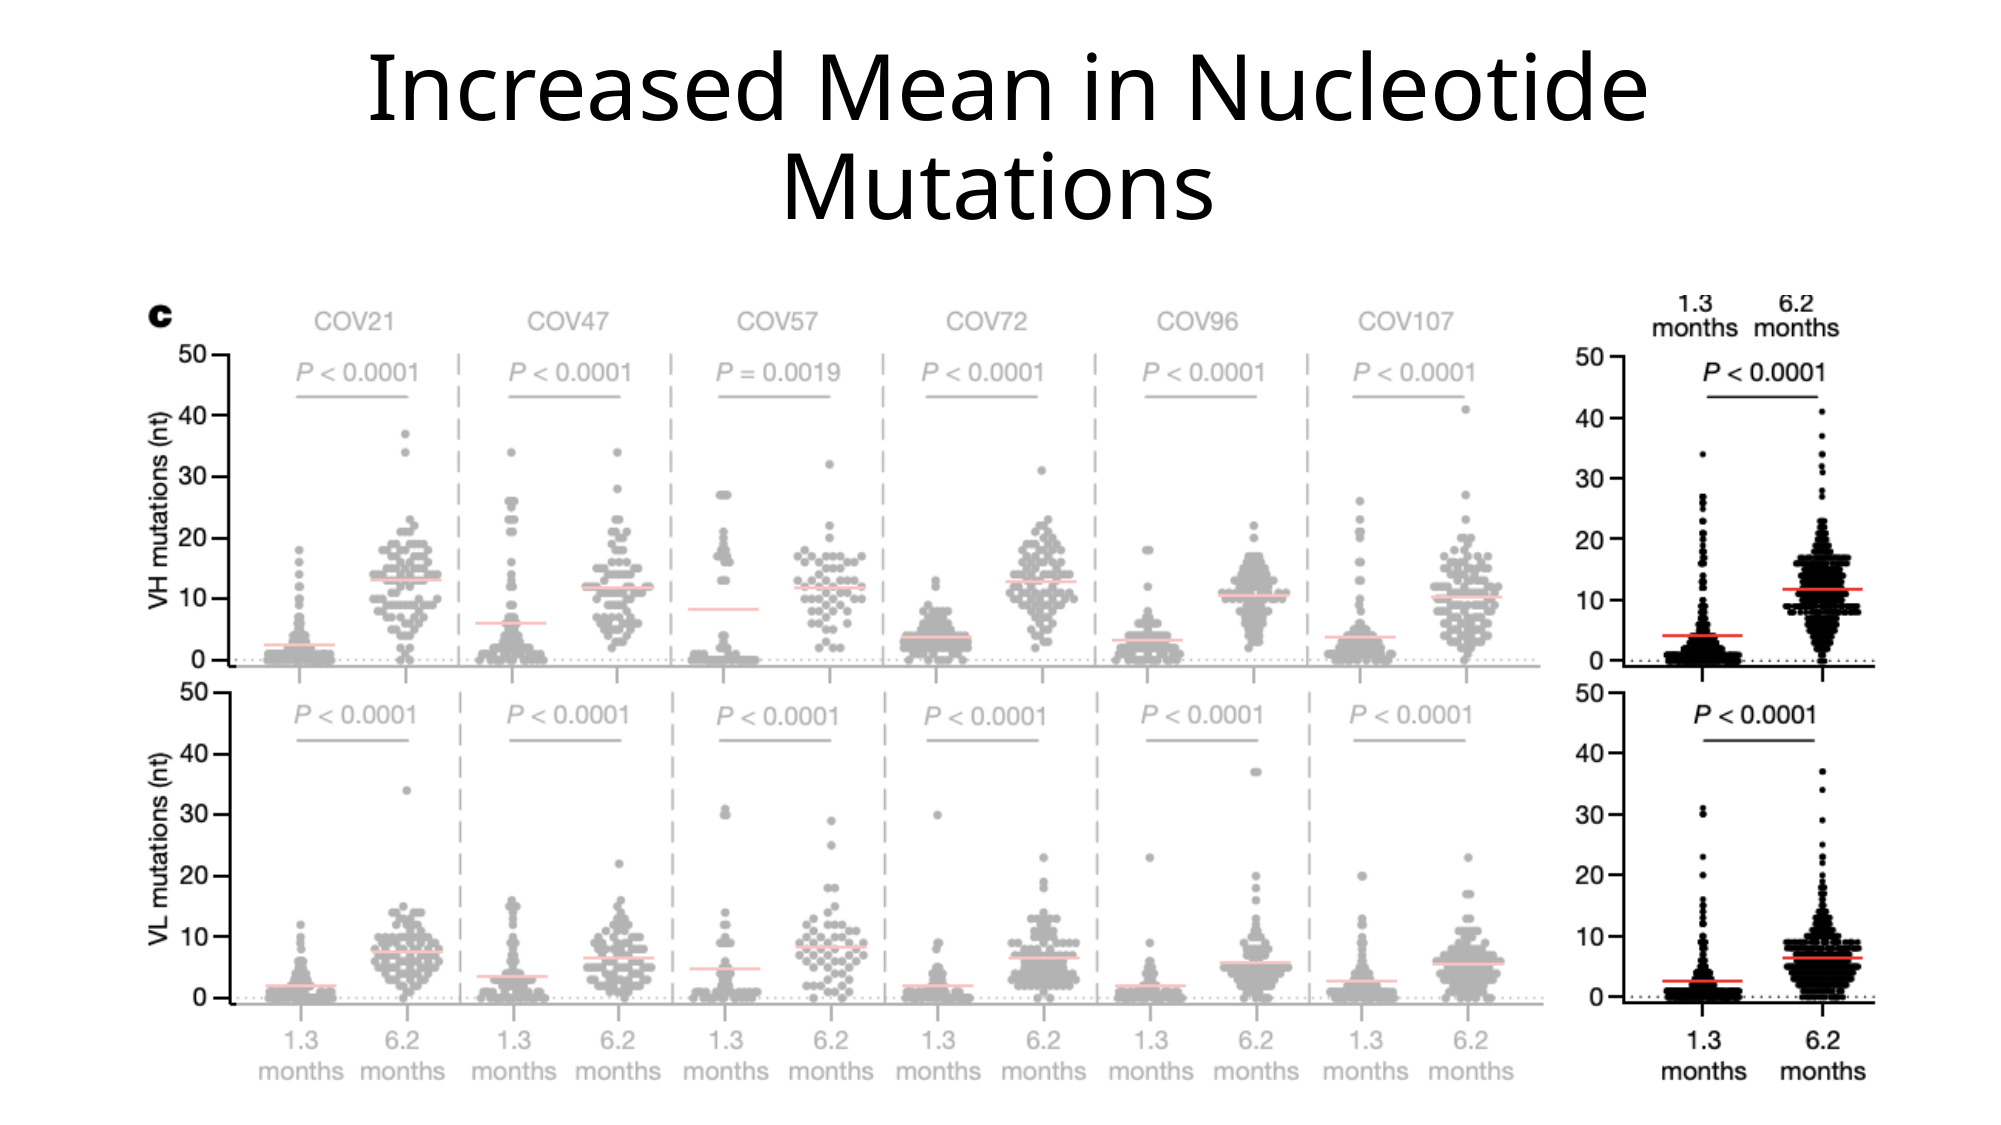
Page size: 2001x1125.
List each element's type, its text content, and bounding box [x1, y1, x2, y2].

title Increased Mean in Nucleotide Mutations [208, 31, 1812, 249]
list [137, 277, 1883, 1094]
